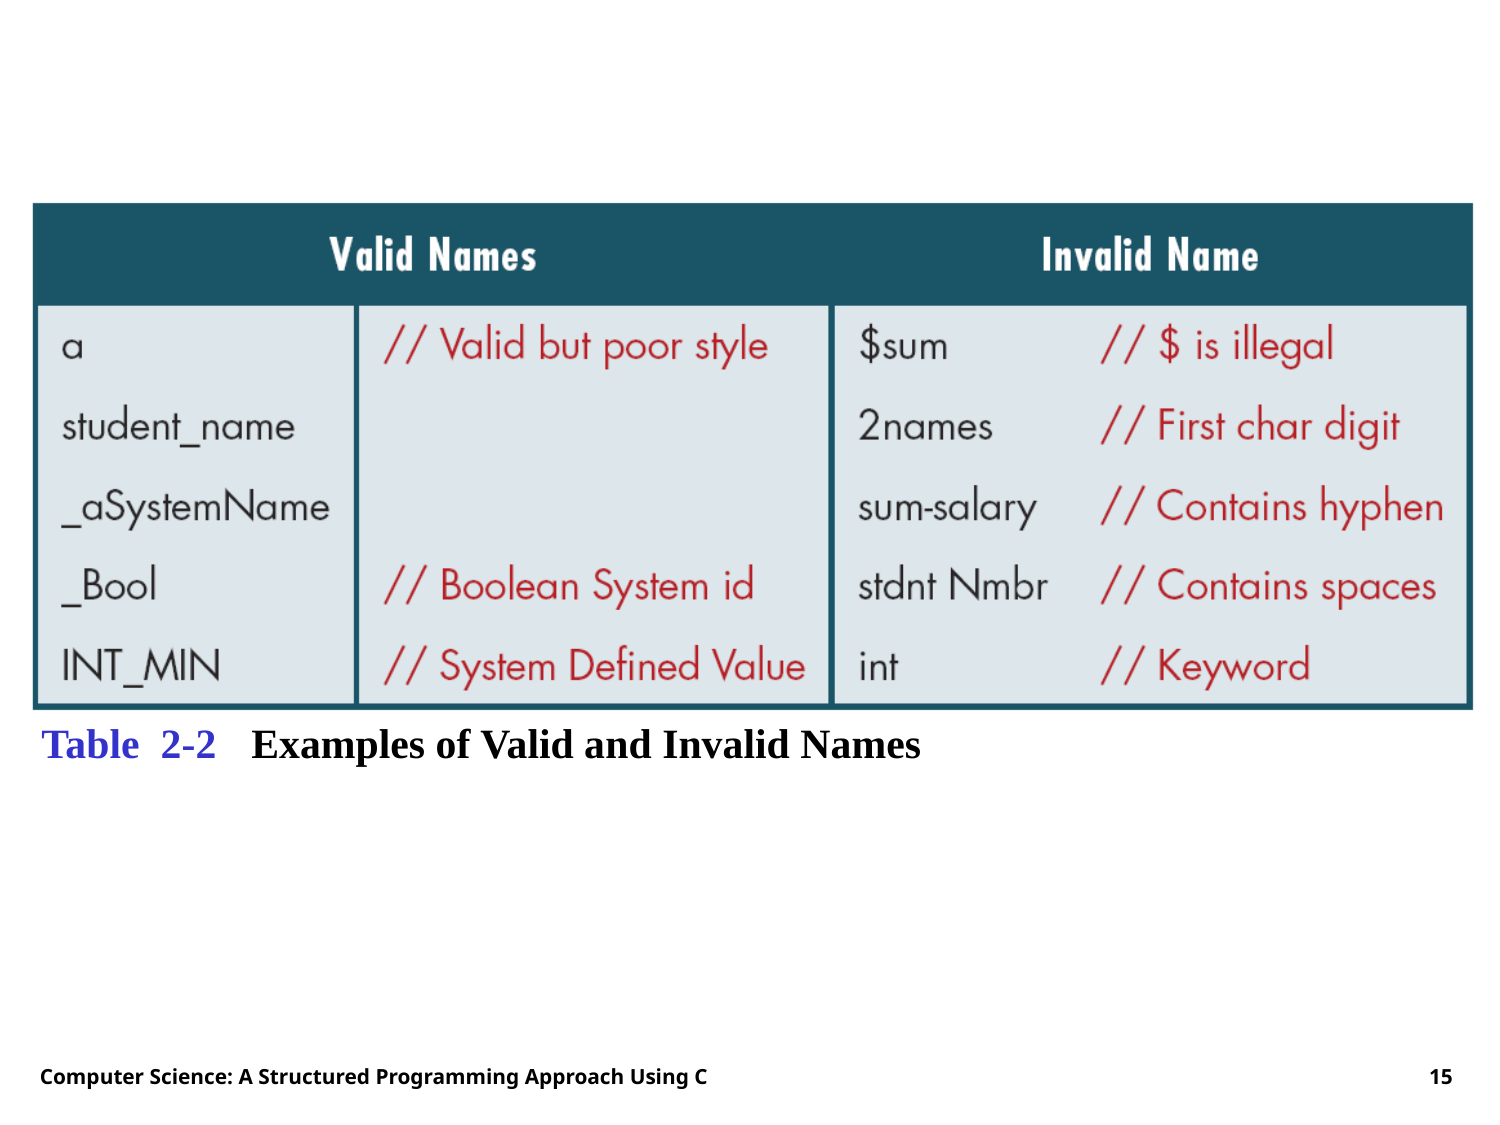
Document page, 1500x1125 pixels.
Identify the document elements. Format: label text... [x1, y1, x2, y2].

slide_number 15 [1154, 1023, 1468, 1100]
footer Computer Science: A Structured Programming Approach Using C [24, 1023, 876, 1100]
text_box Table 2-2 [26, 721, 232, 775]
picture [24, 185, 1476, 713]
text_box Examples of Valid and Invalid Names [236, 721, 937, 775]
